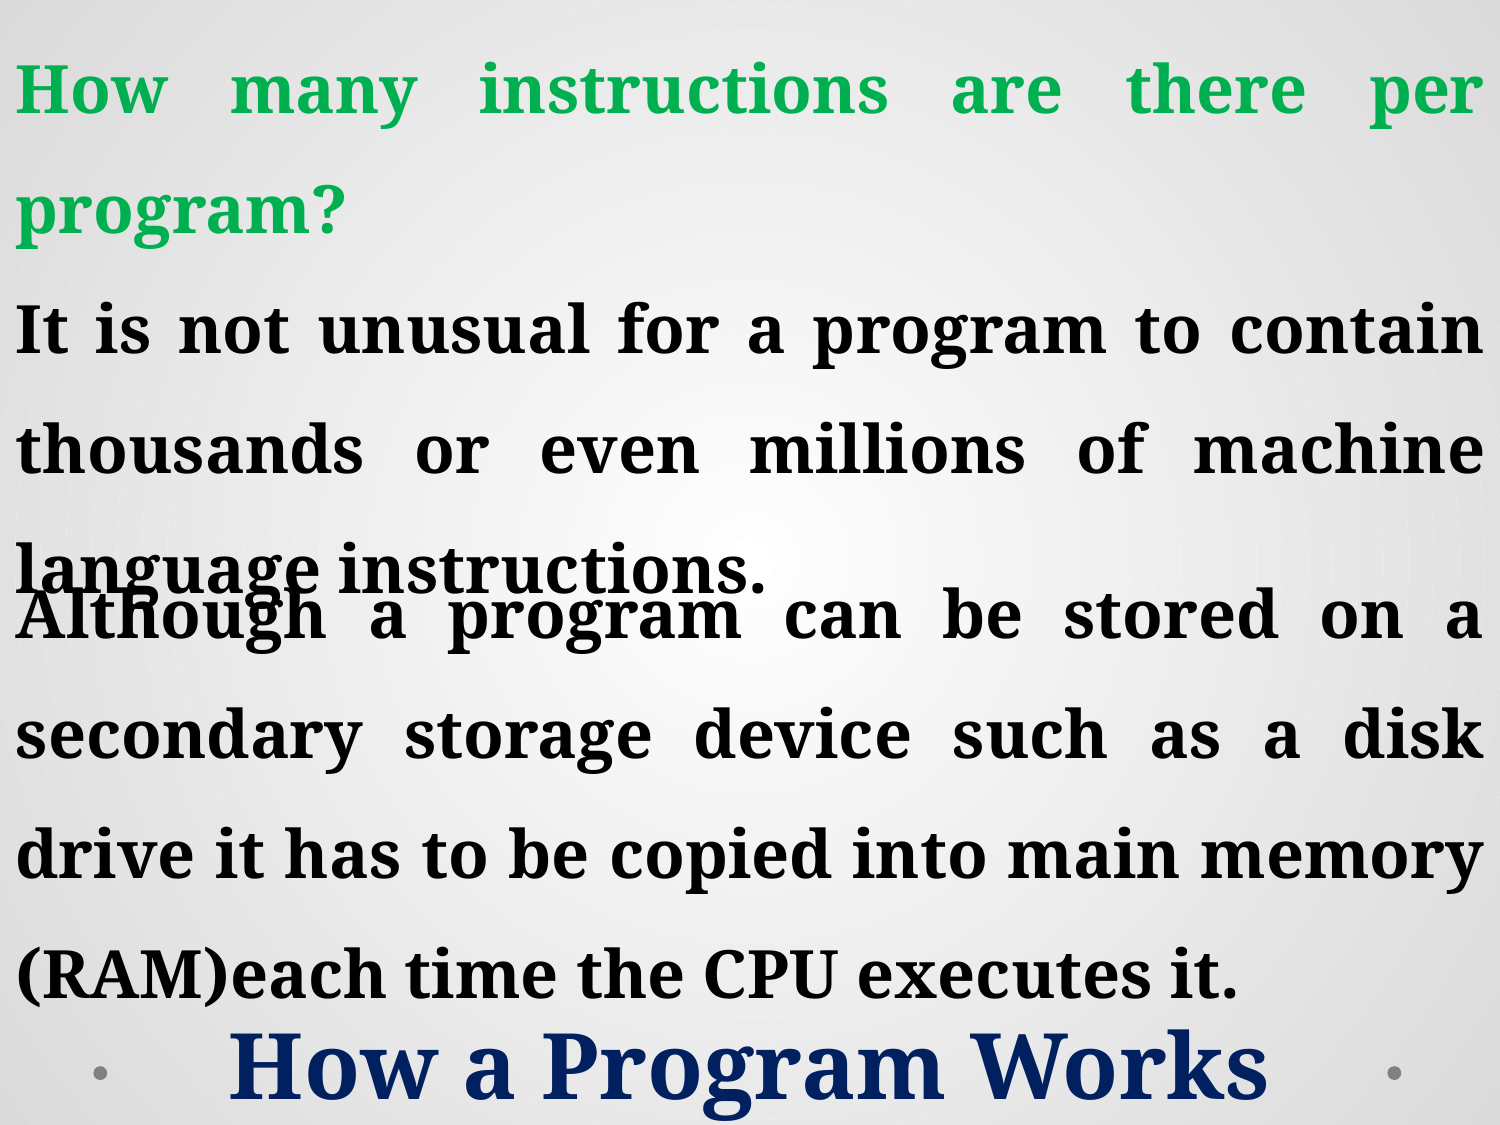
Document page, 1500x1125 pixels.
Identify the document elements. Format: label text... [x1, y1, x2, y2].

text_box How a Program Works [0, 1012, 1500, 1125]
text_box How many instructions are there per program? It is not unusual for a program to contain thousands or even millions of machine language instructions. [1, 0, 1500, 615]
